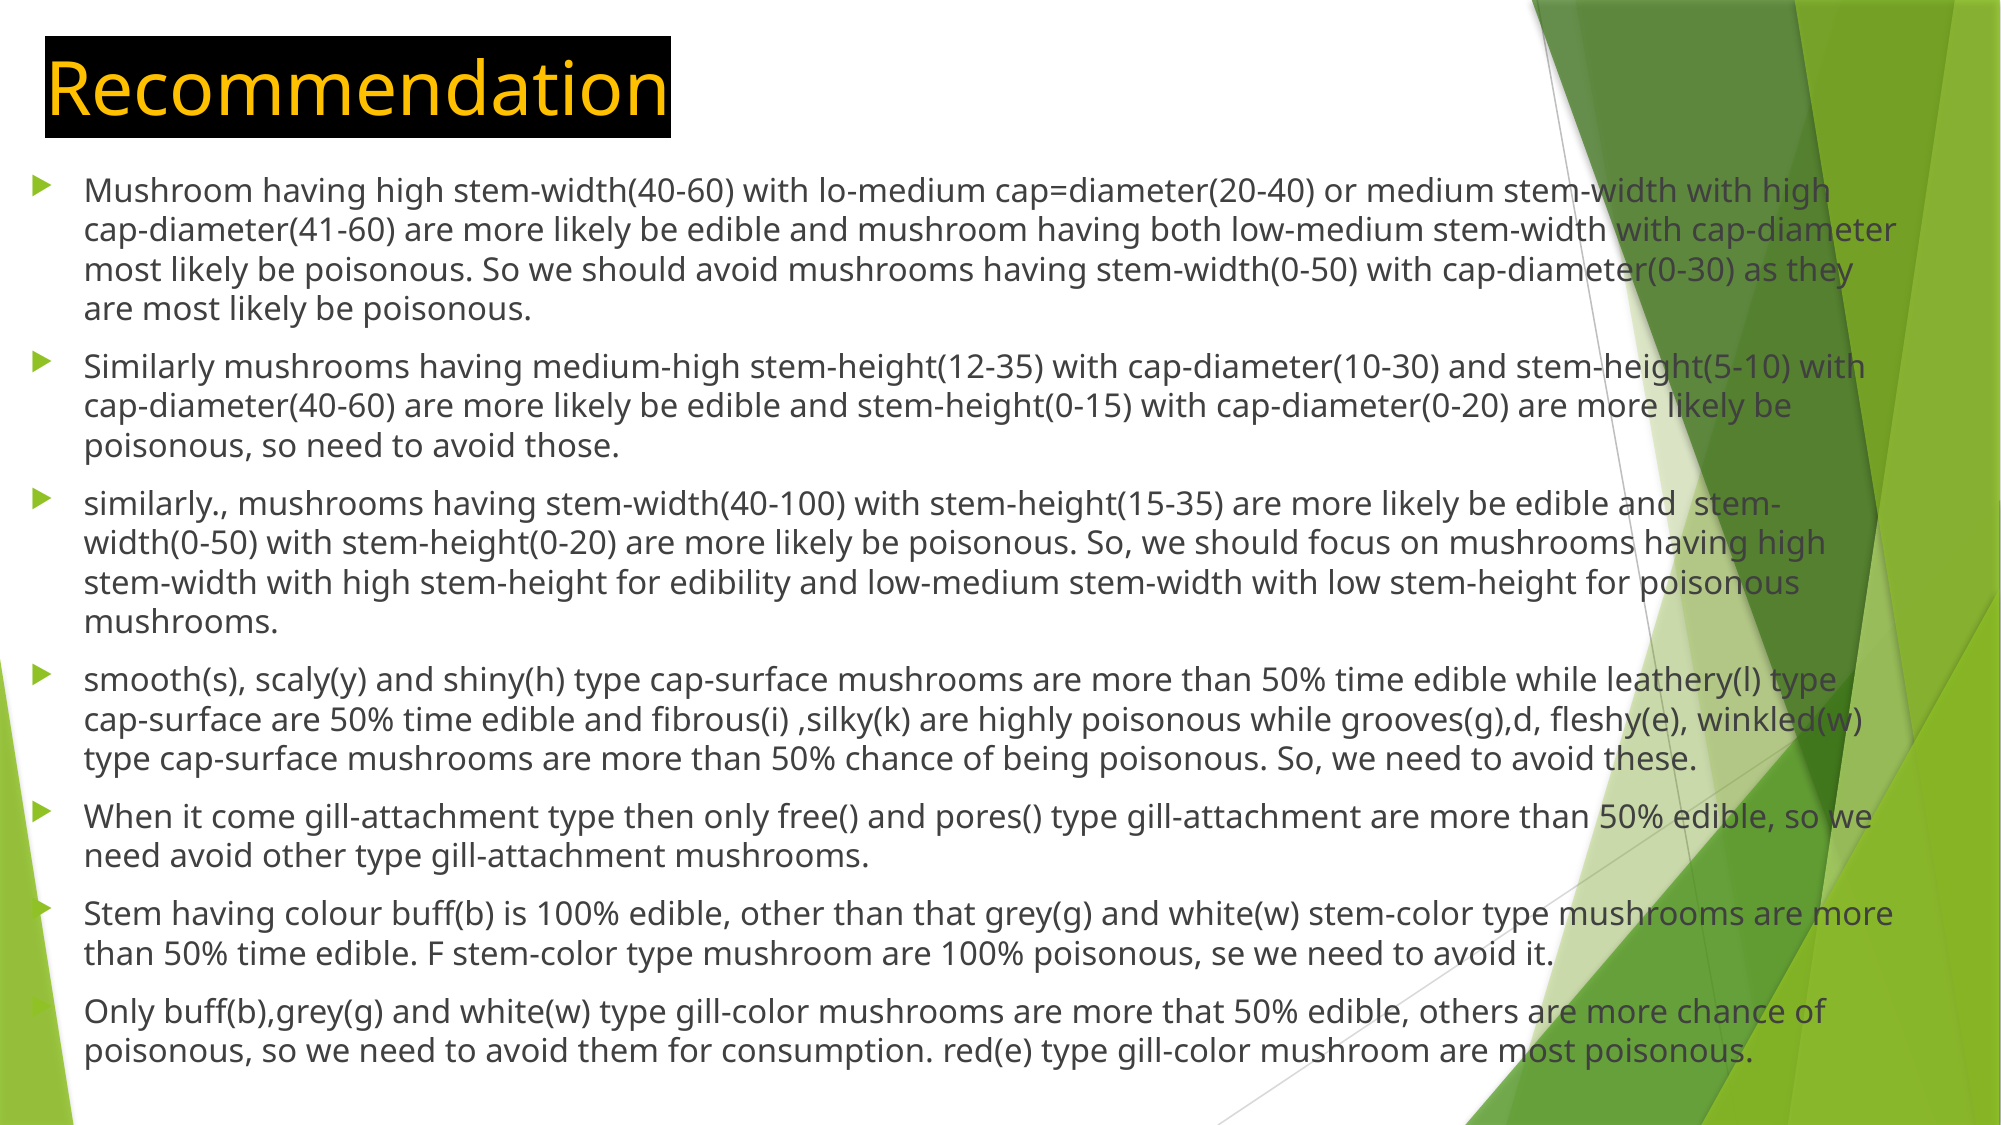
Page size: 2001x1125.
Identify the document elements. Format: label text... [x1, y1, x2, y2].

list Mushroom having high stem-width(40-60) with lo-medium cap=diameter(20-40) or medium stem-width with high cap-diameter(41-60) are more likely be edible and mushroom having both low-medium stem-width with cap-diameter most likely be poisonous. So we should avoid mushrooms having stem-width(0-50) with cap-diameter(0-30) as they are most likely be poisonous. Similarly mushrooms having medium-high stem-height(12-35) with cap-diameter(10-30) and stem-height(5-10) with cap-diameter(40-60) are more likely be edible and stem-height(0-15) with cap-diameter(0-20) are more likely be poisonous, so need to avoid those. similarly., mushrooms having stem-width(40-100) with stem-height(15-35) are more likely be edible and stem-width(0-50) with stem-height(0-20) are more likely be poisonous. So, we should focus on mushrooms having high stem-width with high stem-height for edibility and low-medium stem-width with low stem-height for poisonous mushrooms. smooth(s), scaly(y) and shiny(h) type cap-surface mushrooms are more than 50% time edible while leathery(l) type cap-surface are 50% time edible and fibrous(i) ,silky(k) are highly poisonous while grooves(g),d, fleshy(e), winkled(w) type cap-surface mushrooms are more than 50% chance of being poisonous. So, we need to avoid these. When it come gill-attachment type then only free() and pores() type gill-attachment are more than 50% edible, so we need avoid other type gill-attachment mushrooms. Stem having colour buff(b) is 100% edible, other than that grey(g) and white(w) stem-color type mushrooms are more than 50% time edible. F stem-color type mushroom are 100% poisonous, se we need to avoid it. Only buff(b),grey(g) and white(w) type gill-color mushrooms are more that 50% edible, others are more chance of poisonous, so we need to avoid them for consumption. red(e) type gill-color mushroom are most poisonous. [15, 161, 1922, 1092]
title Recommendation [30, 33, 1522, 161]
